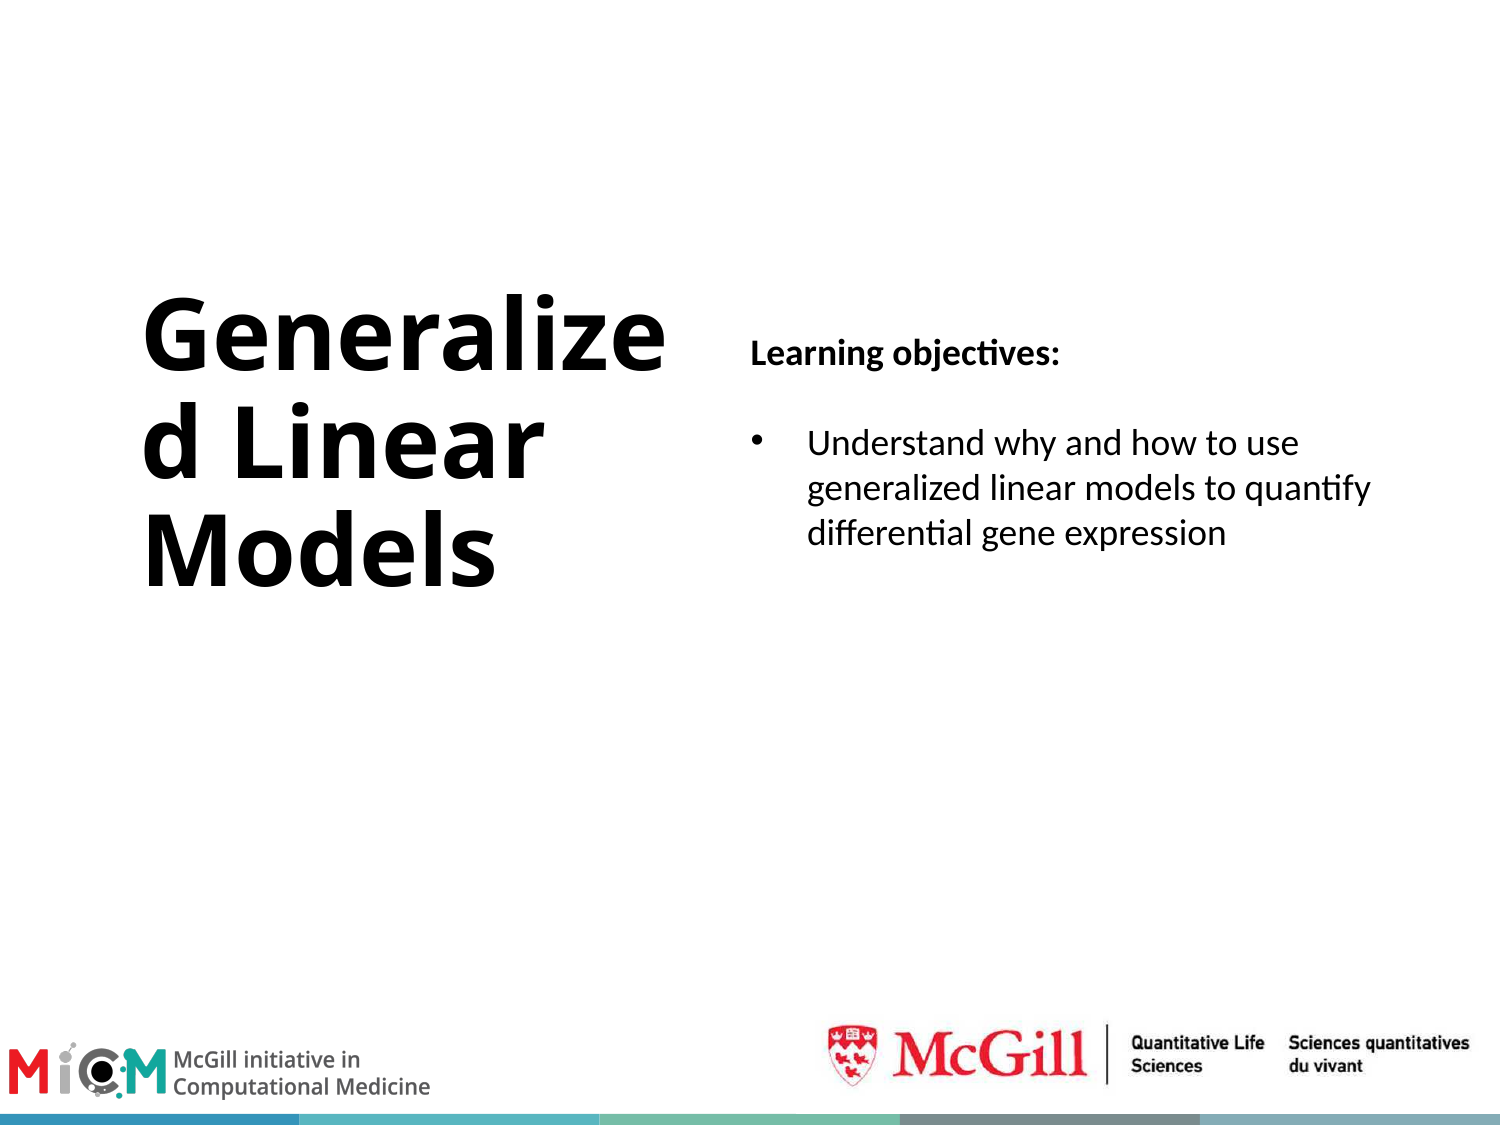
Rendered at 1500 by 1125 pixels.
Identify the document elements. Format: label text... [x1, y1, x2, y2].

text_box Learning objectives: Understand why and how to use generalized linear models to quantify differential gene expression [735, 320, 1417, 560]
title Generalized Linear Models [124, 218, 694, 616]
picture [796, 995, 1500, 1114]
picture [0, 1013, 437, 1125]
